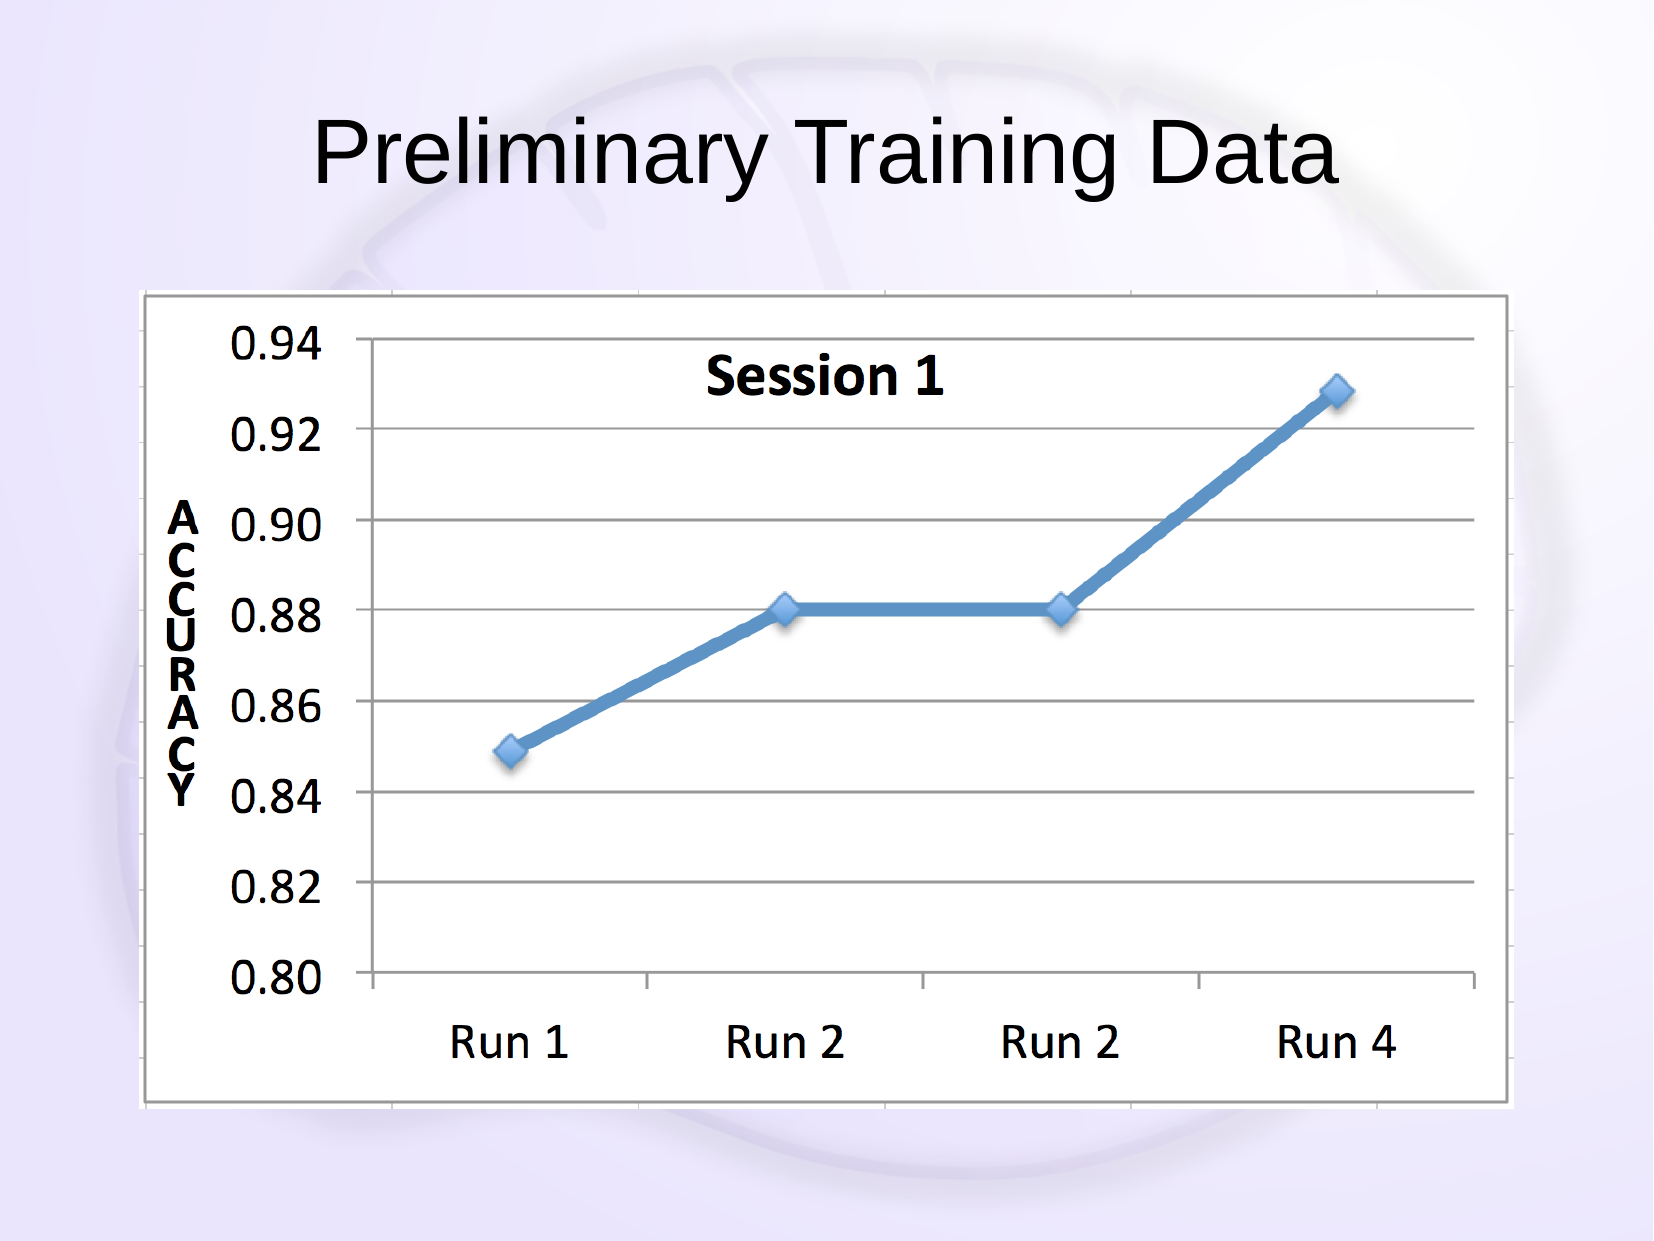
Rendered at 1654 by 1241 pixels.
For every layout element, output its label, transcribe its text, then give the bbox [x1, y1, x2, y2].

title Preliminary Training Data [82, 49, 1571, 257]
picture [0, 0, 1654, 1241]
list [82, 290, 1571, 1110]
